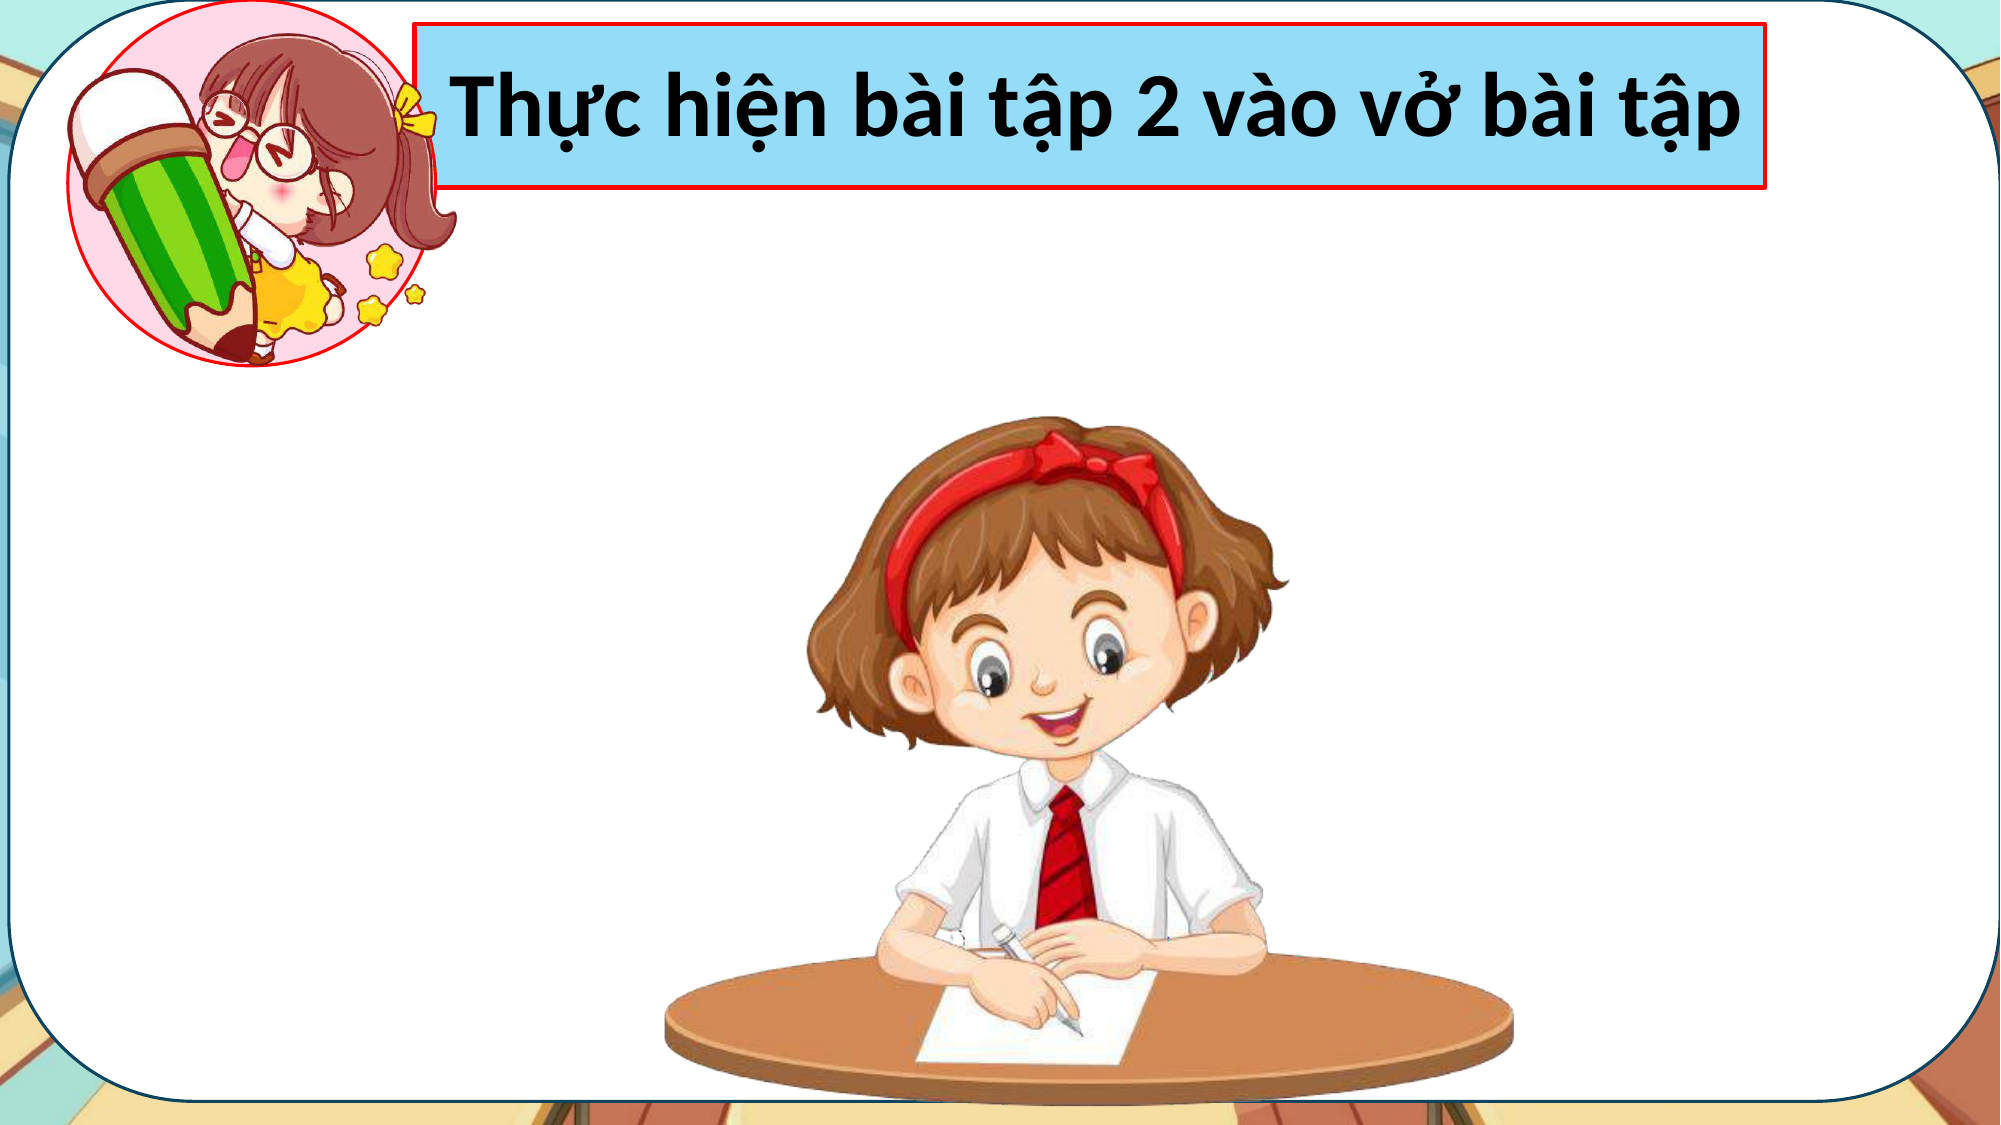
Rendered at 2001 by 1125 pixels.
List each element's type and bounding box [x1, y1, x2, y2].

text_box [7, 0, 2000, 1121]
text_box [65, 0, 457, 368]
picture [0, 0, 2000, 1125]
